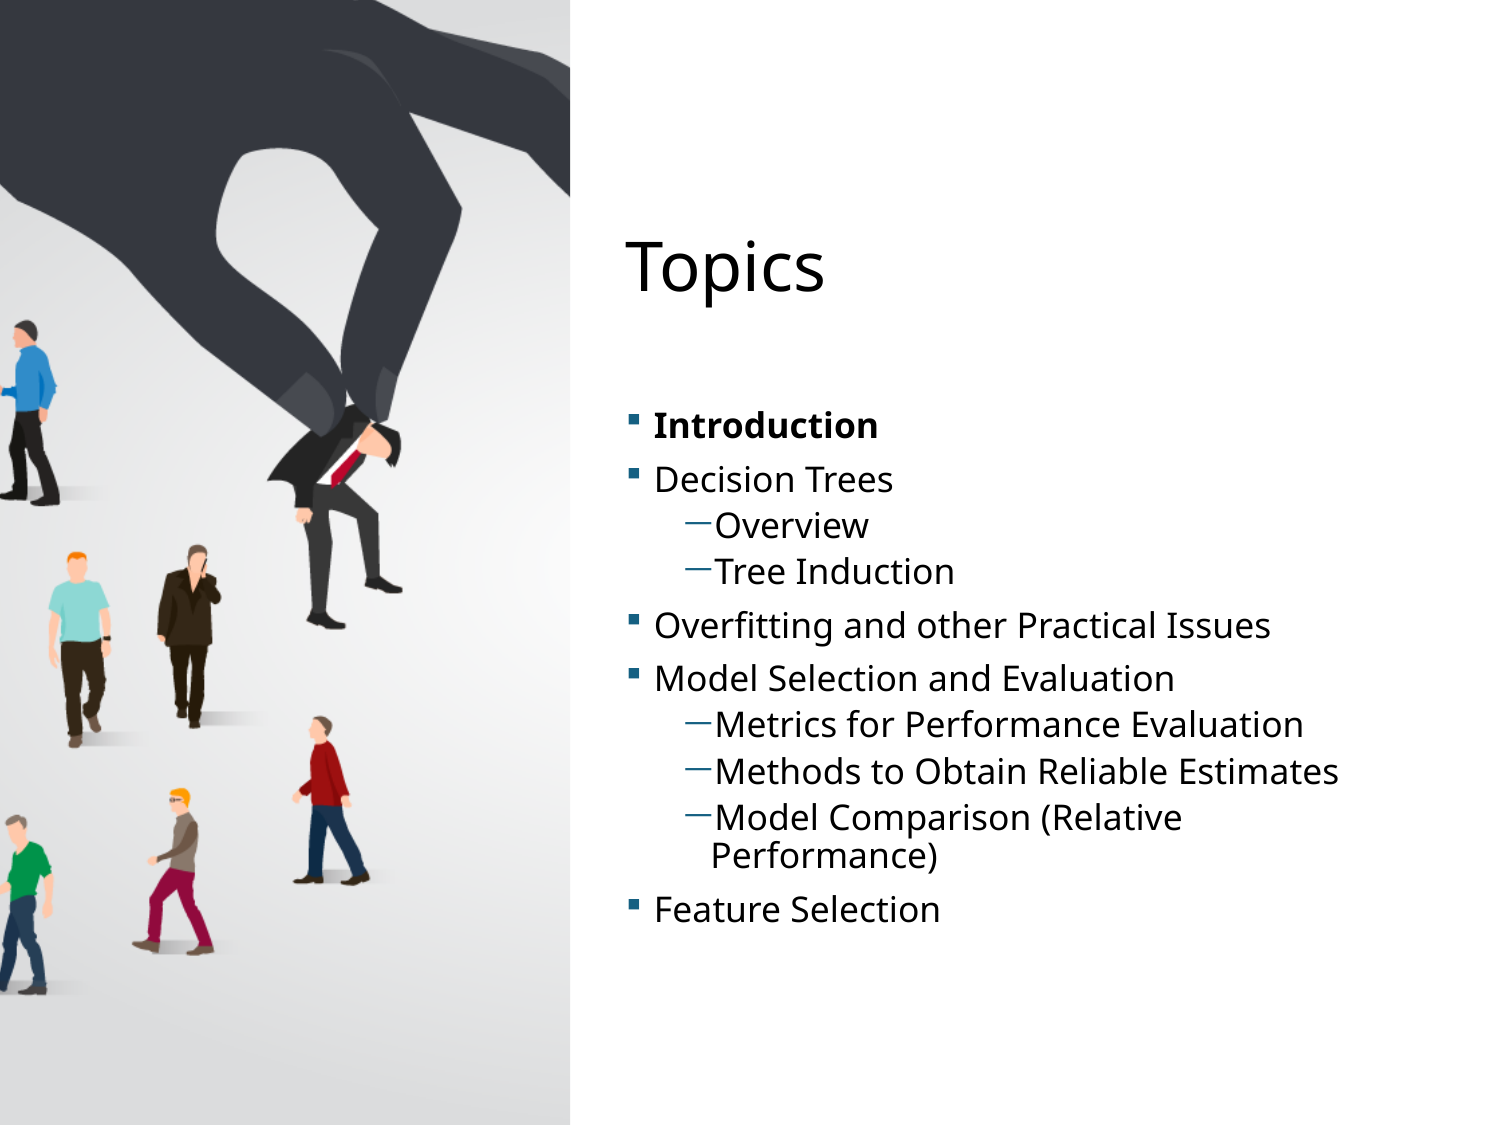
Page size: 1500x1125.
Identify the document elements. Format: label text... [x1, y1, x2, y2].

list Introduction Decision Trees Overview Tree Induction Overfitting and other Practical Issues Model Selection and Evaluation Metrics for Performance Evaluation Methods to Obtain Reliable Estimates Model Comparison (Relative Performance) Feature Selection [610, 399, 1422, 1021]
picture [0, 0, 571, 1125]
title Topics [610, 103, 1422, 315]
